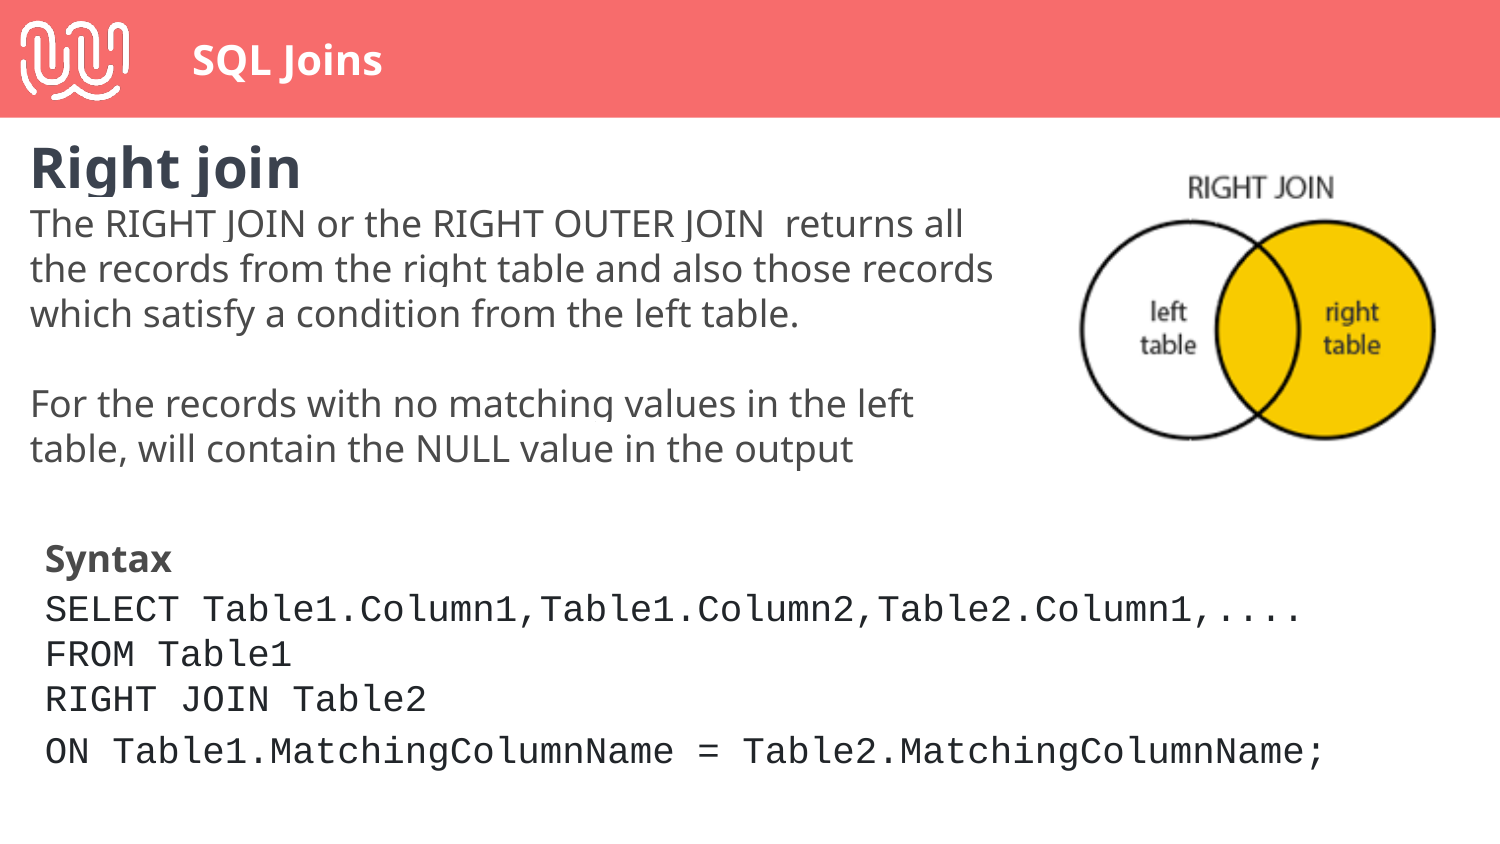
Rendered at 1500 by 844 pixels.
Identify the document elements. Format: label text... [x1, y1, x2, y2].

picture [1062, 132, 1452, 457]
picture [20, 20, 134, 101]
list Right join The RIGHT JOIN or the RIGHT OUTER JOIN returns all the records from the right table and also those records which satisfy a condition from the left table. For the records with no matching values in the left table, will contain the NULL value in the output [29, 132, 1015, 511]
title SQL Joins [192, 0, 896, 118]
text_box Syntax SELECT Table1.Column1,Table1.Column2,Table2.Column1,.... FROM Table1 RIGHT JOIN Table2 ON Table1.MatchingColumnName = Table2.MatchingColumnName; [29, 511, 1389, 786]
